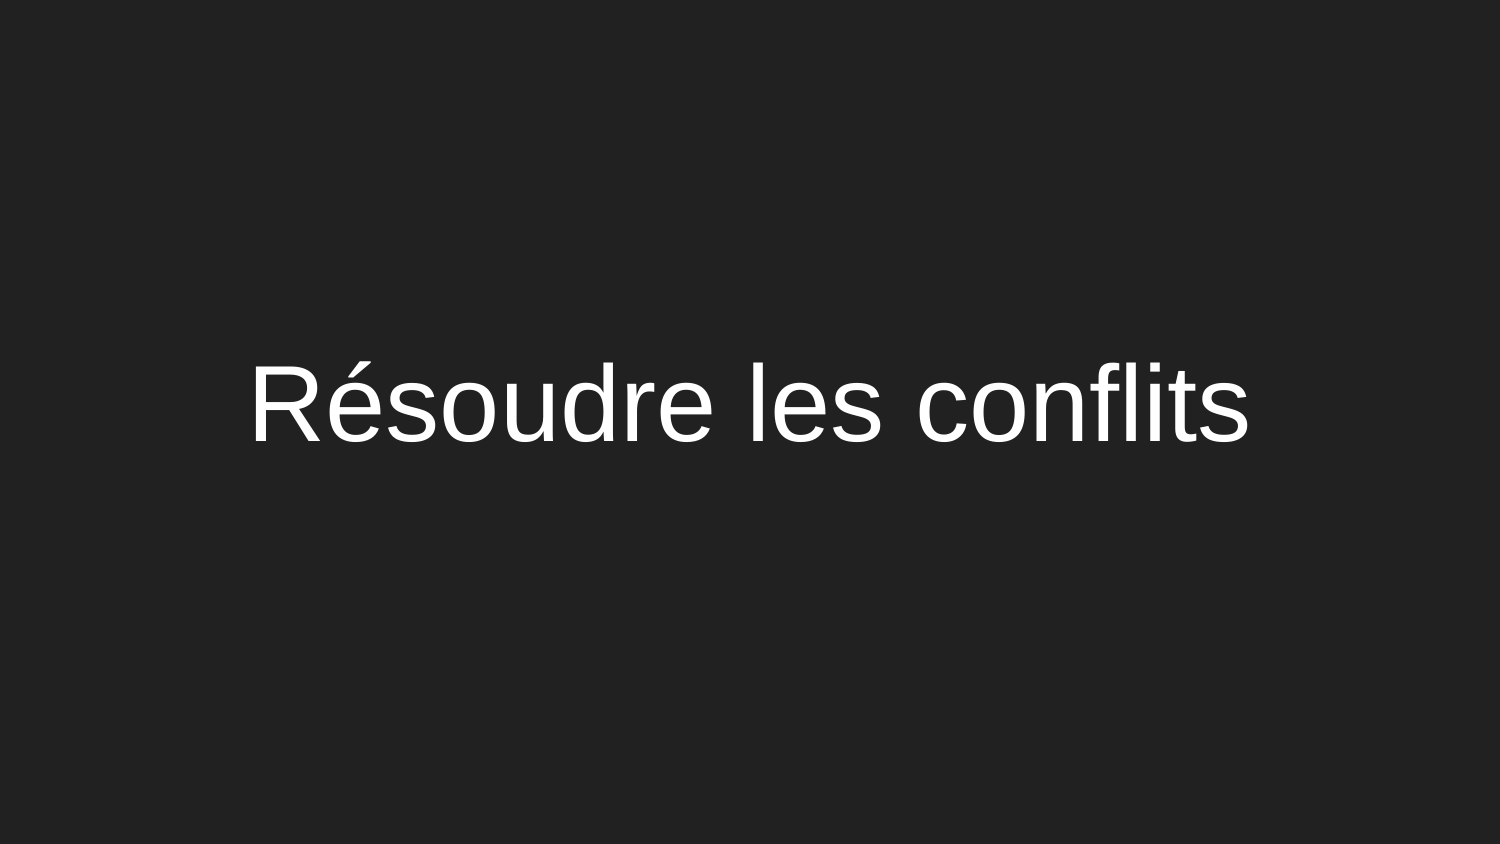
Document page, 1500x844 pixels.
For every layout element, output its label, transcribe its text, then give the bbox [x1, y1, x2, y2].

text_box Résoudre les conflits [51, 140, 1449, 478]
